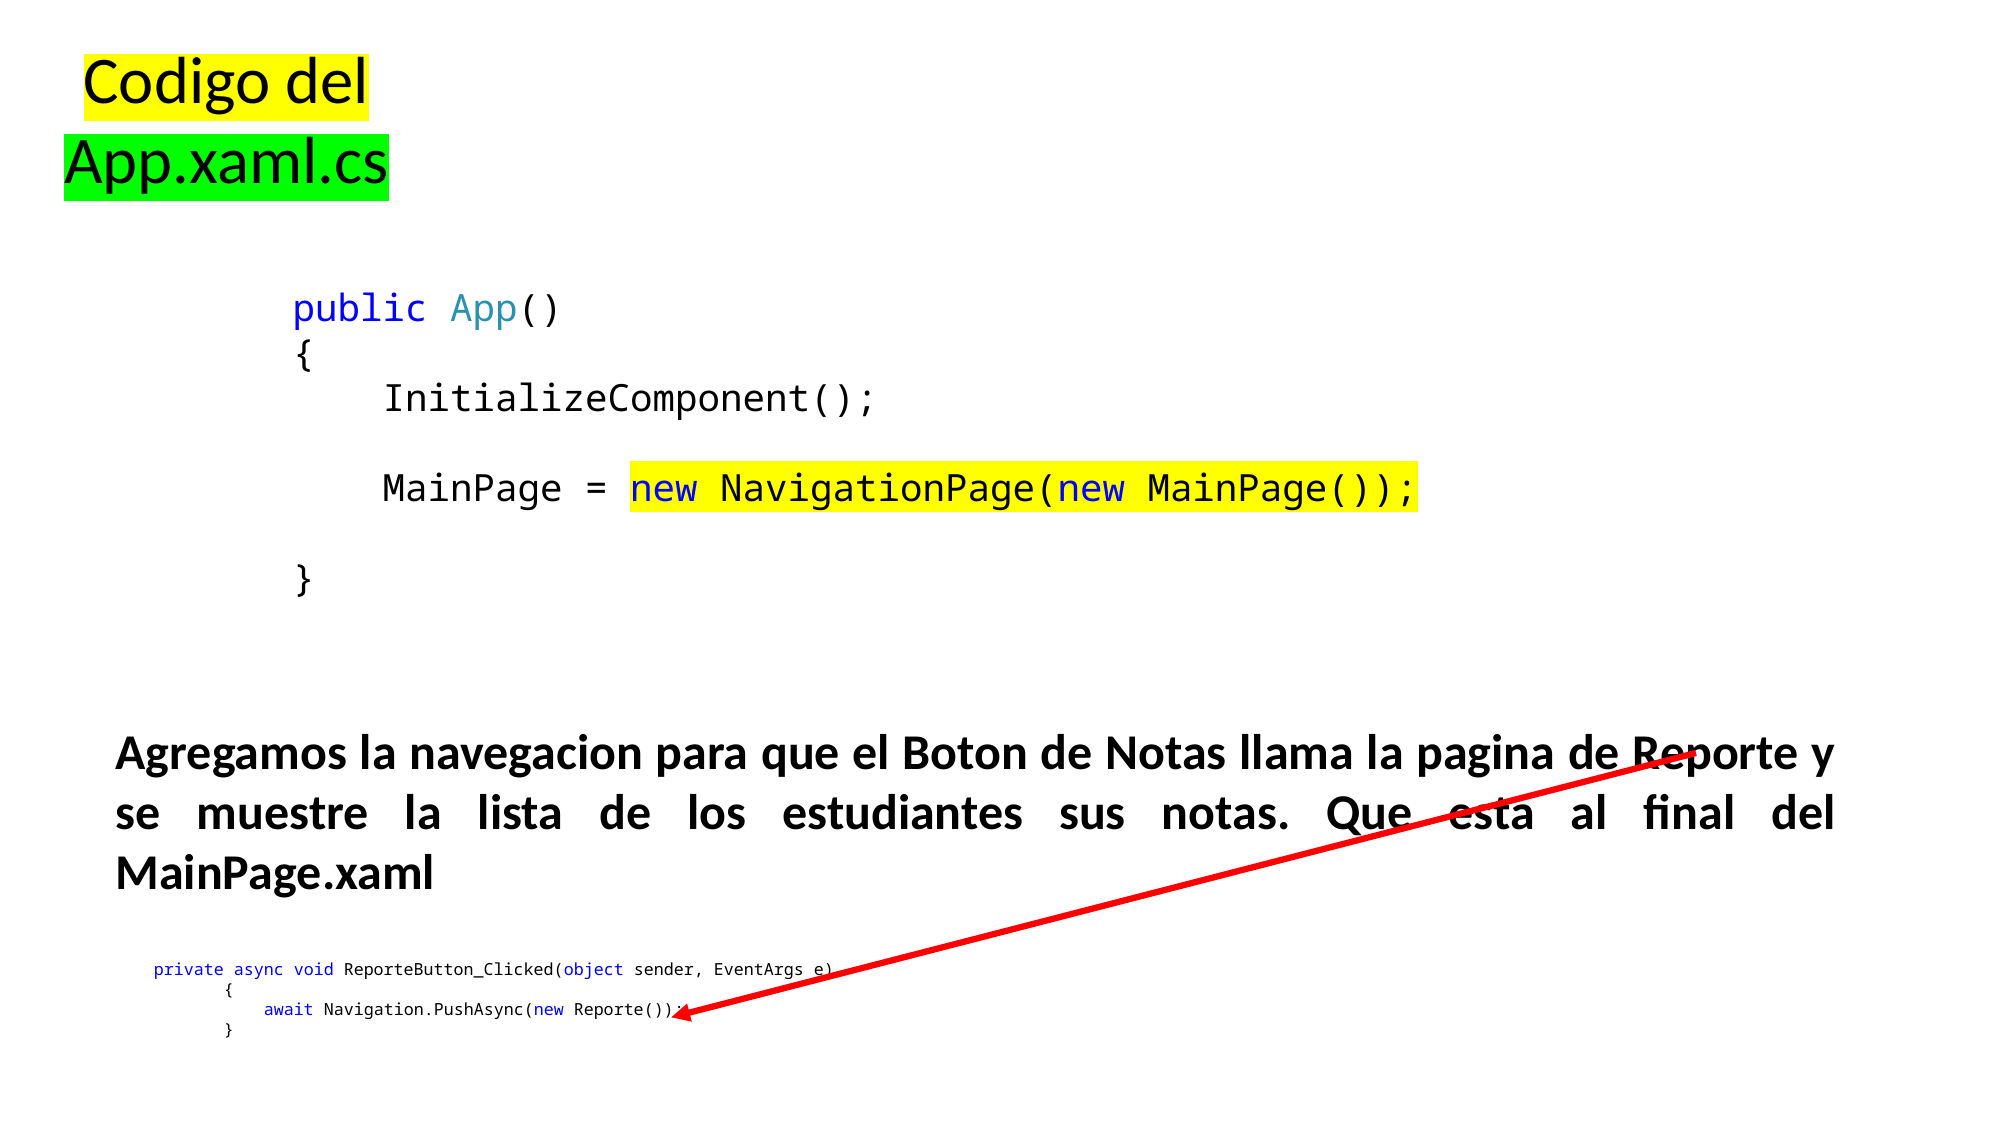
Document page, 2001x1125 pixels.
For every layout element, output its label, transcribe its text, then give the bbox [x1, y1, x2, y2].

text_box Agregamos la navegacion para que el Boton de Notas llama la pagina de Reporte y se muestre la lista de los estudiantes sus notas. Que esta al final del MainPage.xaml [100, 712, 1852, 907]
text_box public App() { InitializeComponent(); MainPage = new NavigationPage(new MainPage()); } [255, 276, 1572, 606]
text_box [671, 752, 1696, 1018]
text_box private async void ReporteButton_Clicked(object sender, EventArgs e) { await Navigation.PushAsync(new Reporte()); } [129, 951, 1130, 1046]
text_box Codigo del App.xaml.cs [31, 29, 422, 205]
